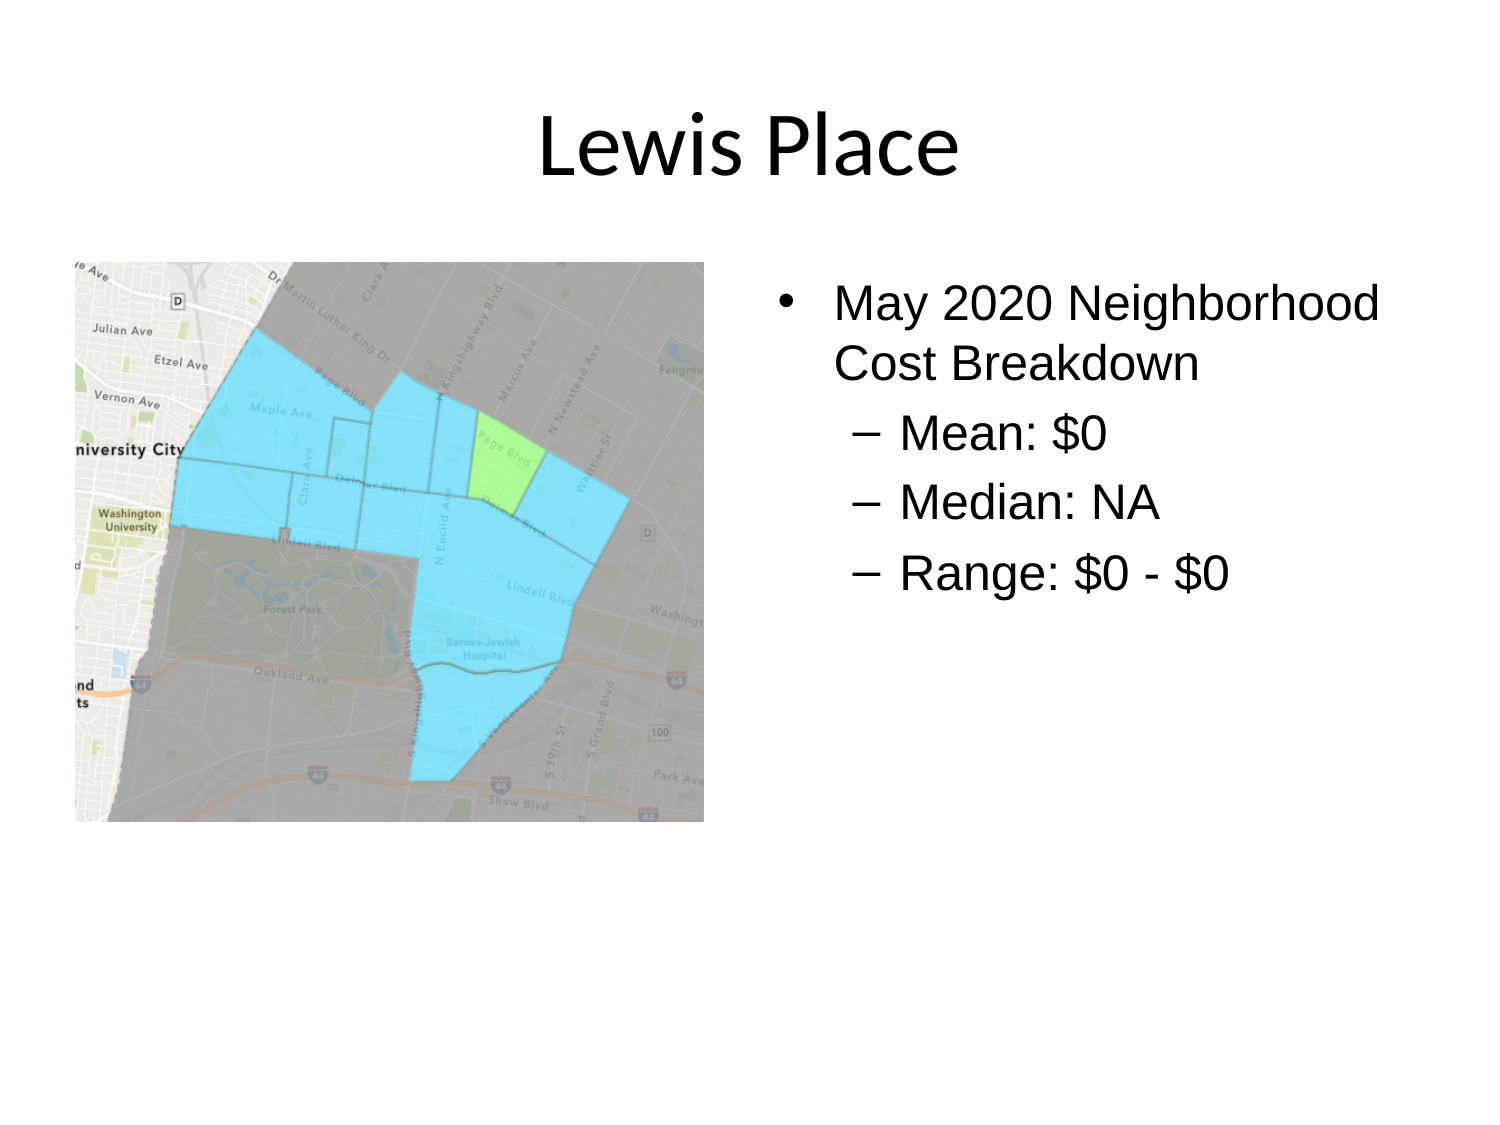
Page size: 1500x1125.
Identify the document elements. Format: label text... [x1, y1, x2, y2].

list May 2020 Neighborhood Cost Breakdown Mean: $0 Median: NA Range: $0 - $0 [762, 262, 1425, 1005]
title Lewis Place [75, 45, 1425, 233]
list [74, 262, 704, 823]
